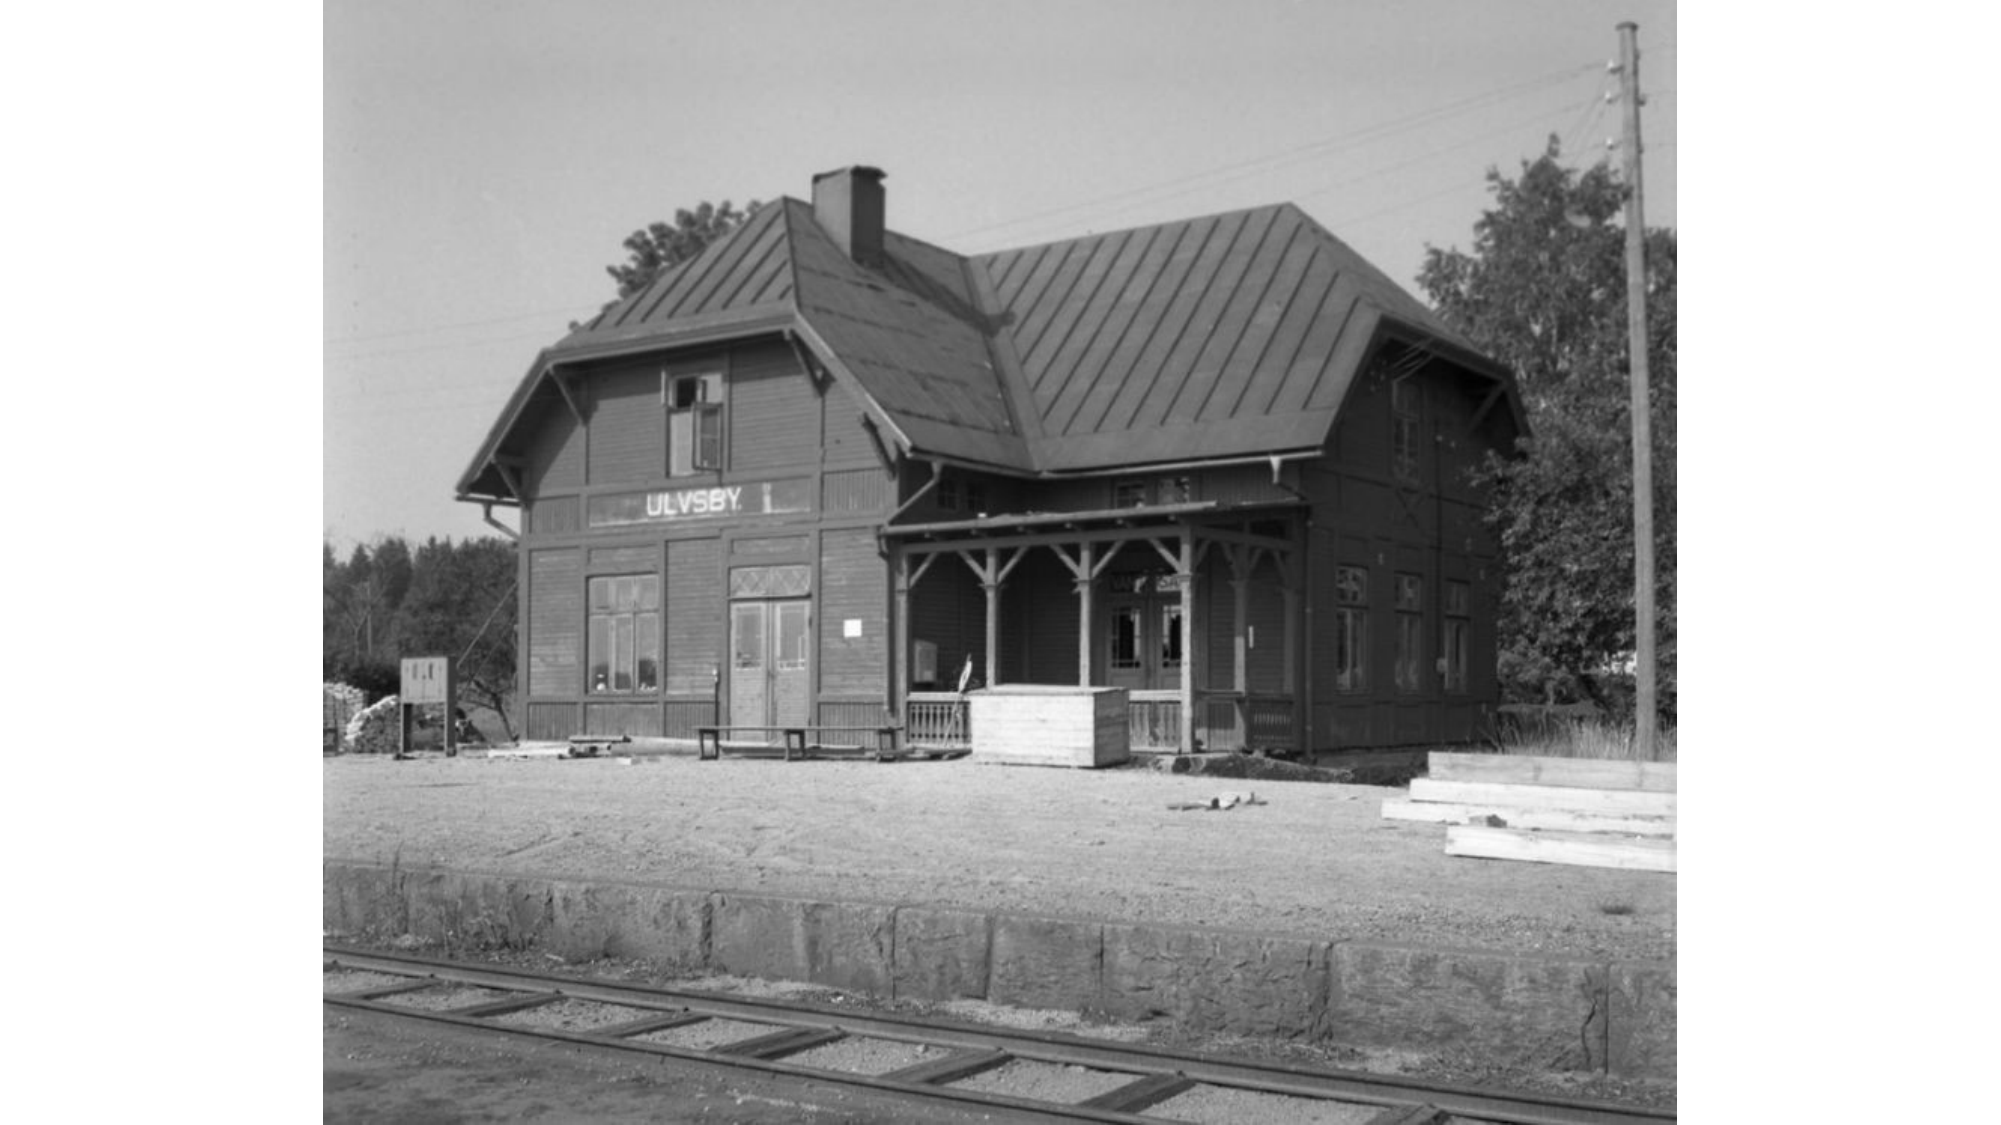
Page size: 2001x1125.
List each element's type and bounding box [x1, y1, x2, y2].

picture [322, 0, 1678, 1125]
